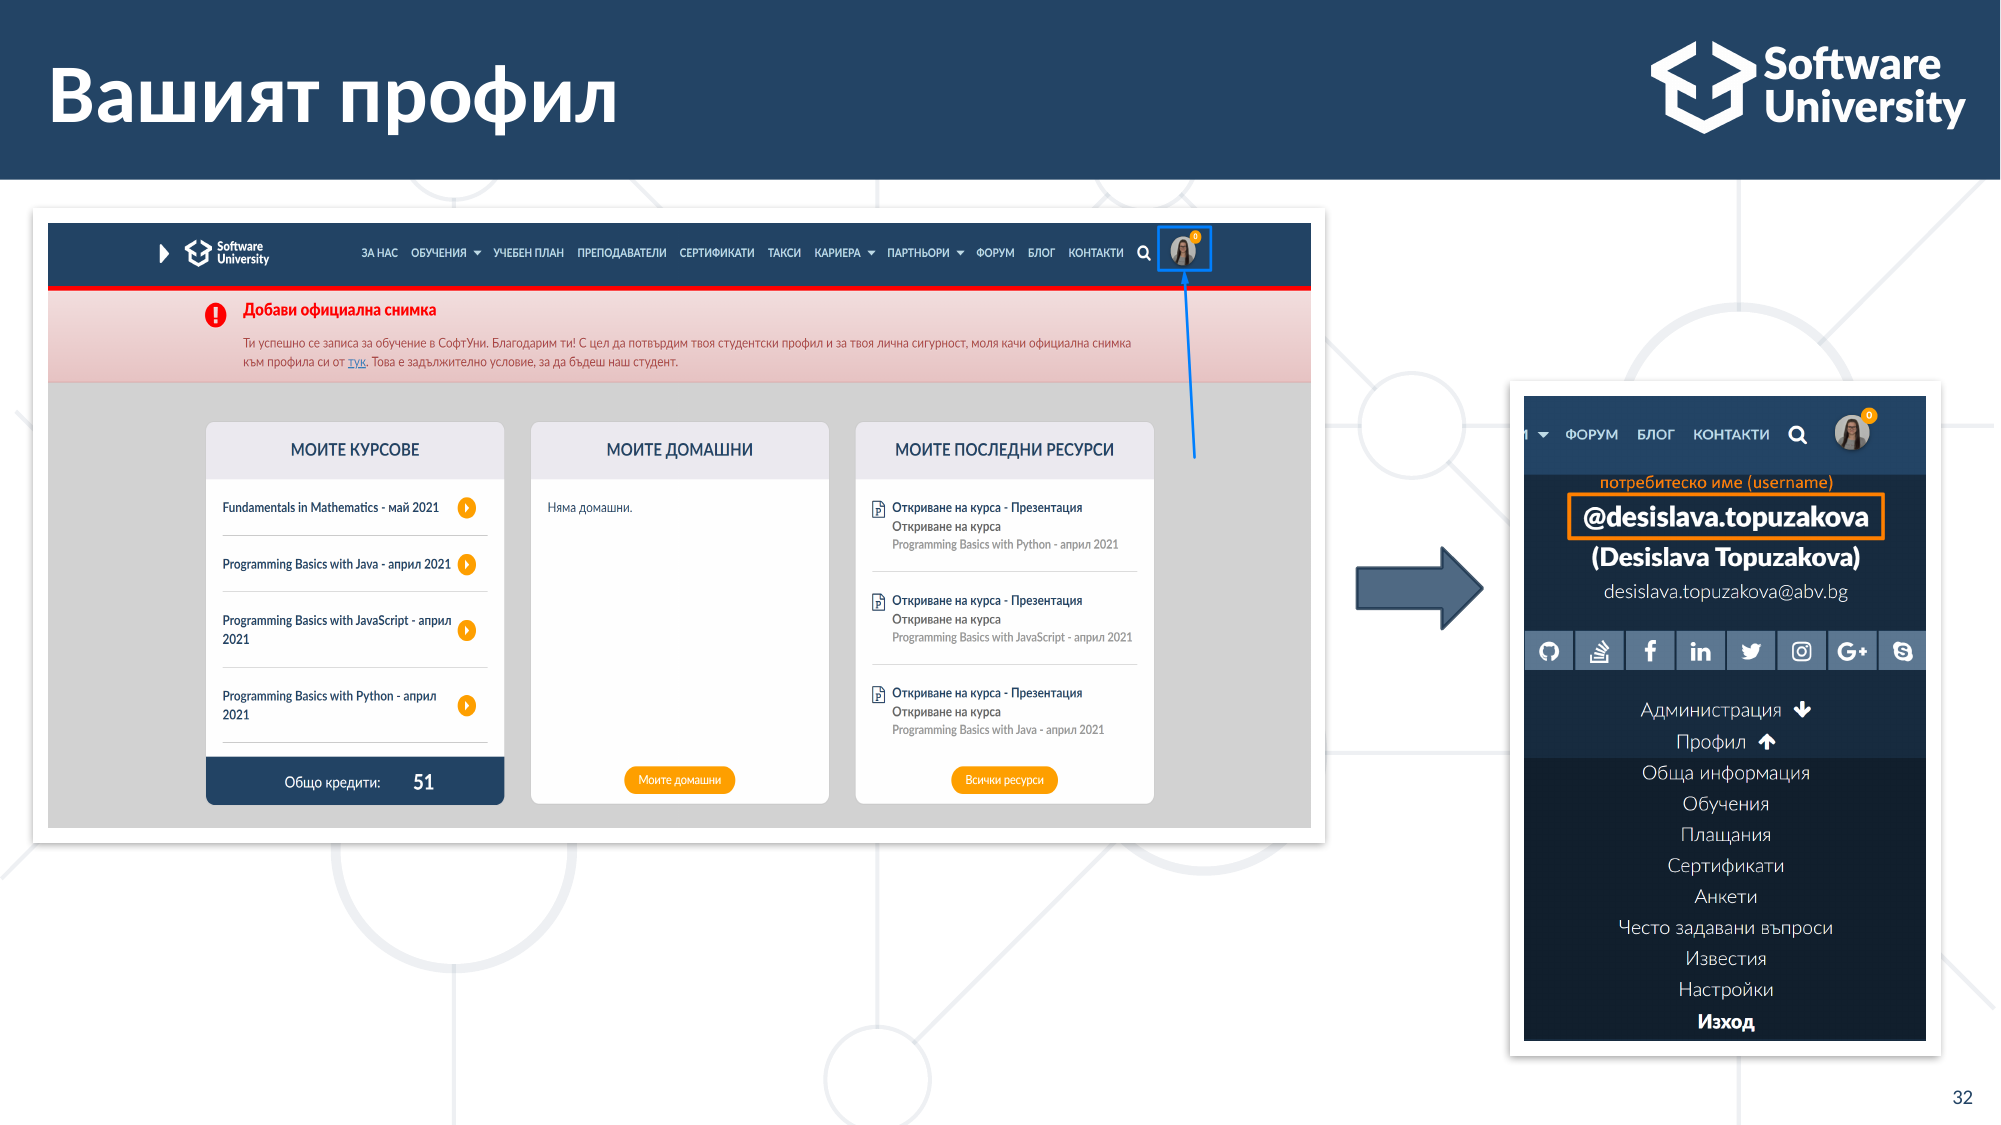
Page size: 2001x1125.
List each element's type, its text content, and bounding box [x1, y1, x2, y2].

picture [47, 222, 1311, 829]
picture [1651, 41, 1966, 134]
title Вашият профил [31, 16, 1625, 162]
picture [1523, 395, 1927, 1042]
slide_number 32 [1927, 1067, 1989, 1117]
text_box [1355, 545, 1485, 631]
